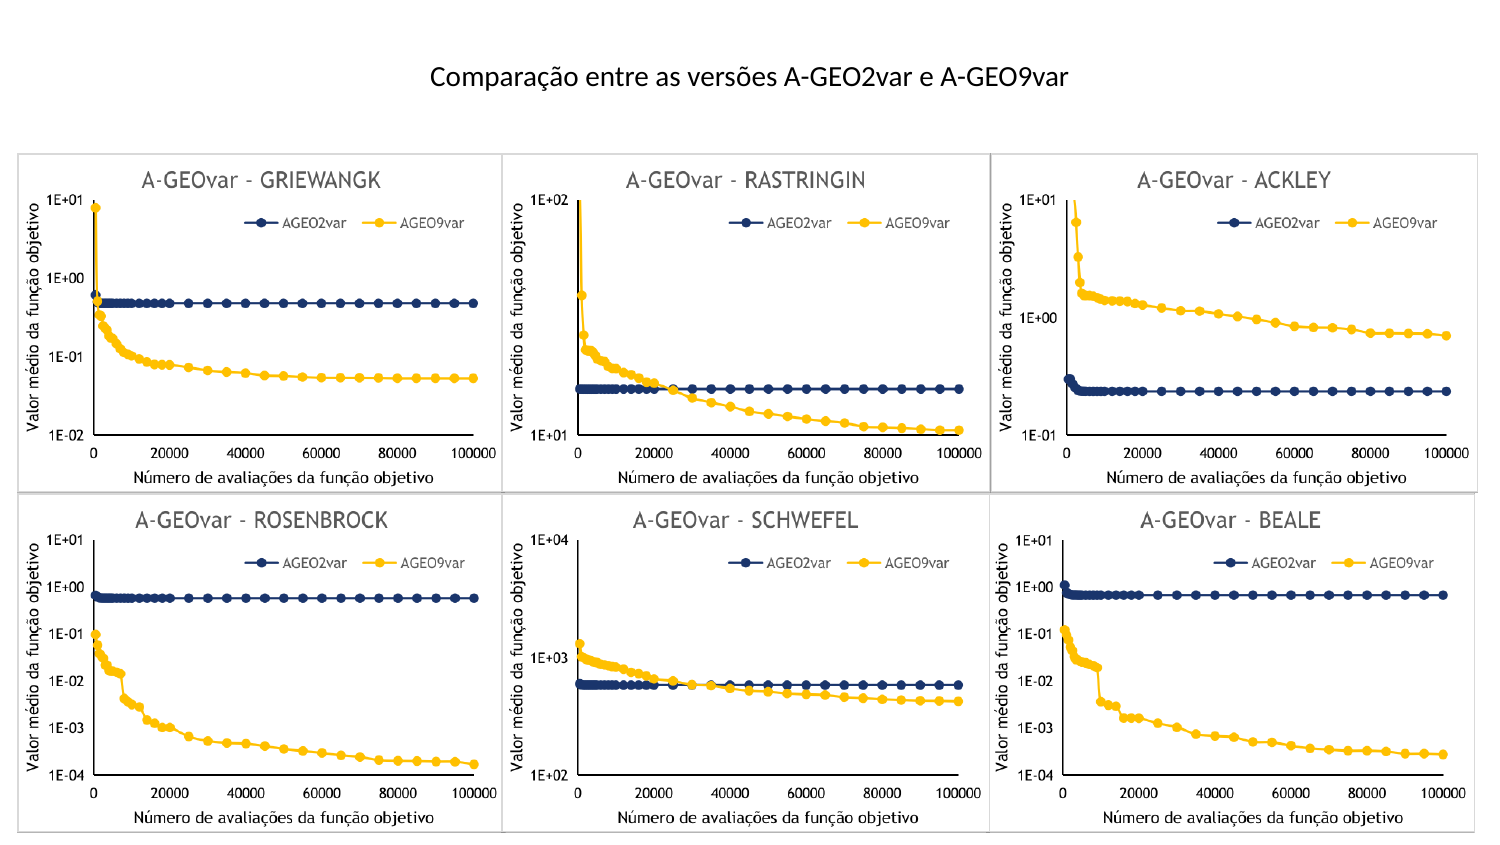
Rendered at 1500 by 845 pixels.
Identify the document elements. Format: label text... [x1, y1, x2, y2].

text_box Comparação entre as versões A-GEO2var e A-GEO9var [81, 32, 1419, 100]
picture [17, 153, 1478, 833]
